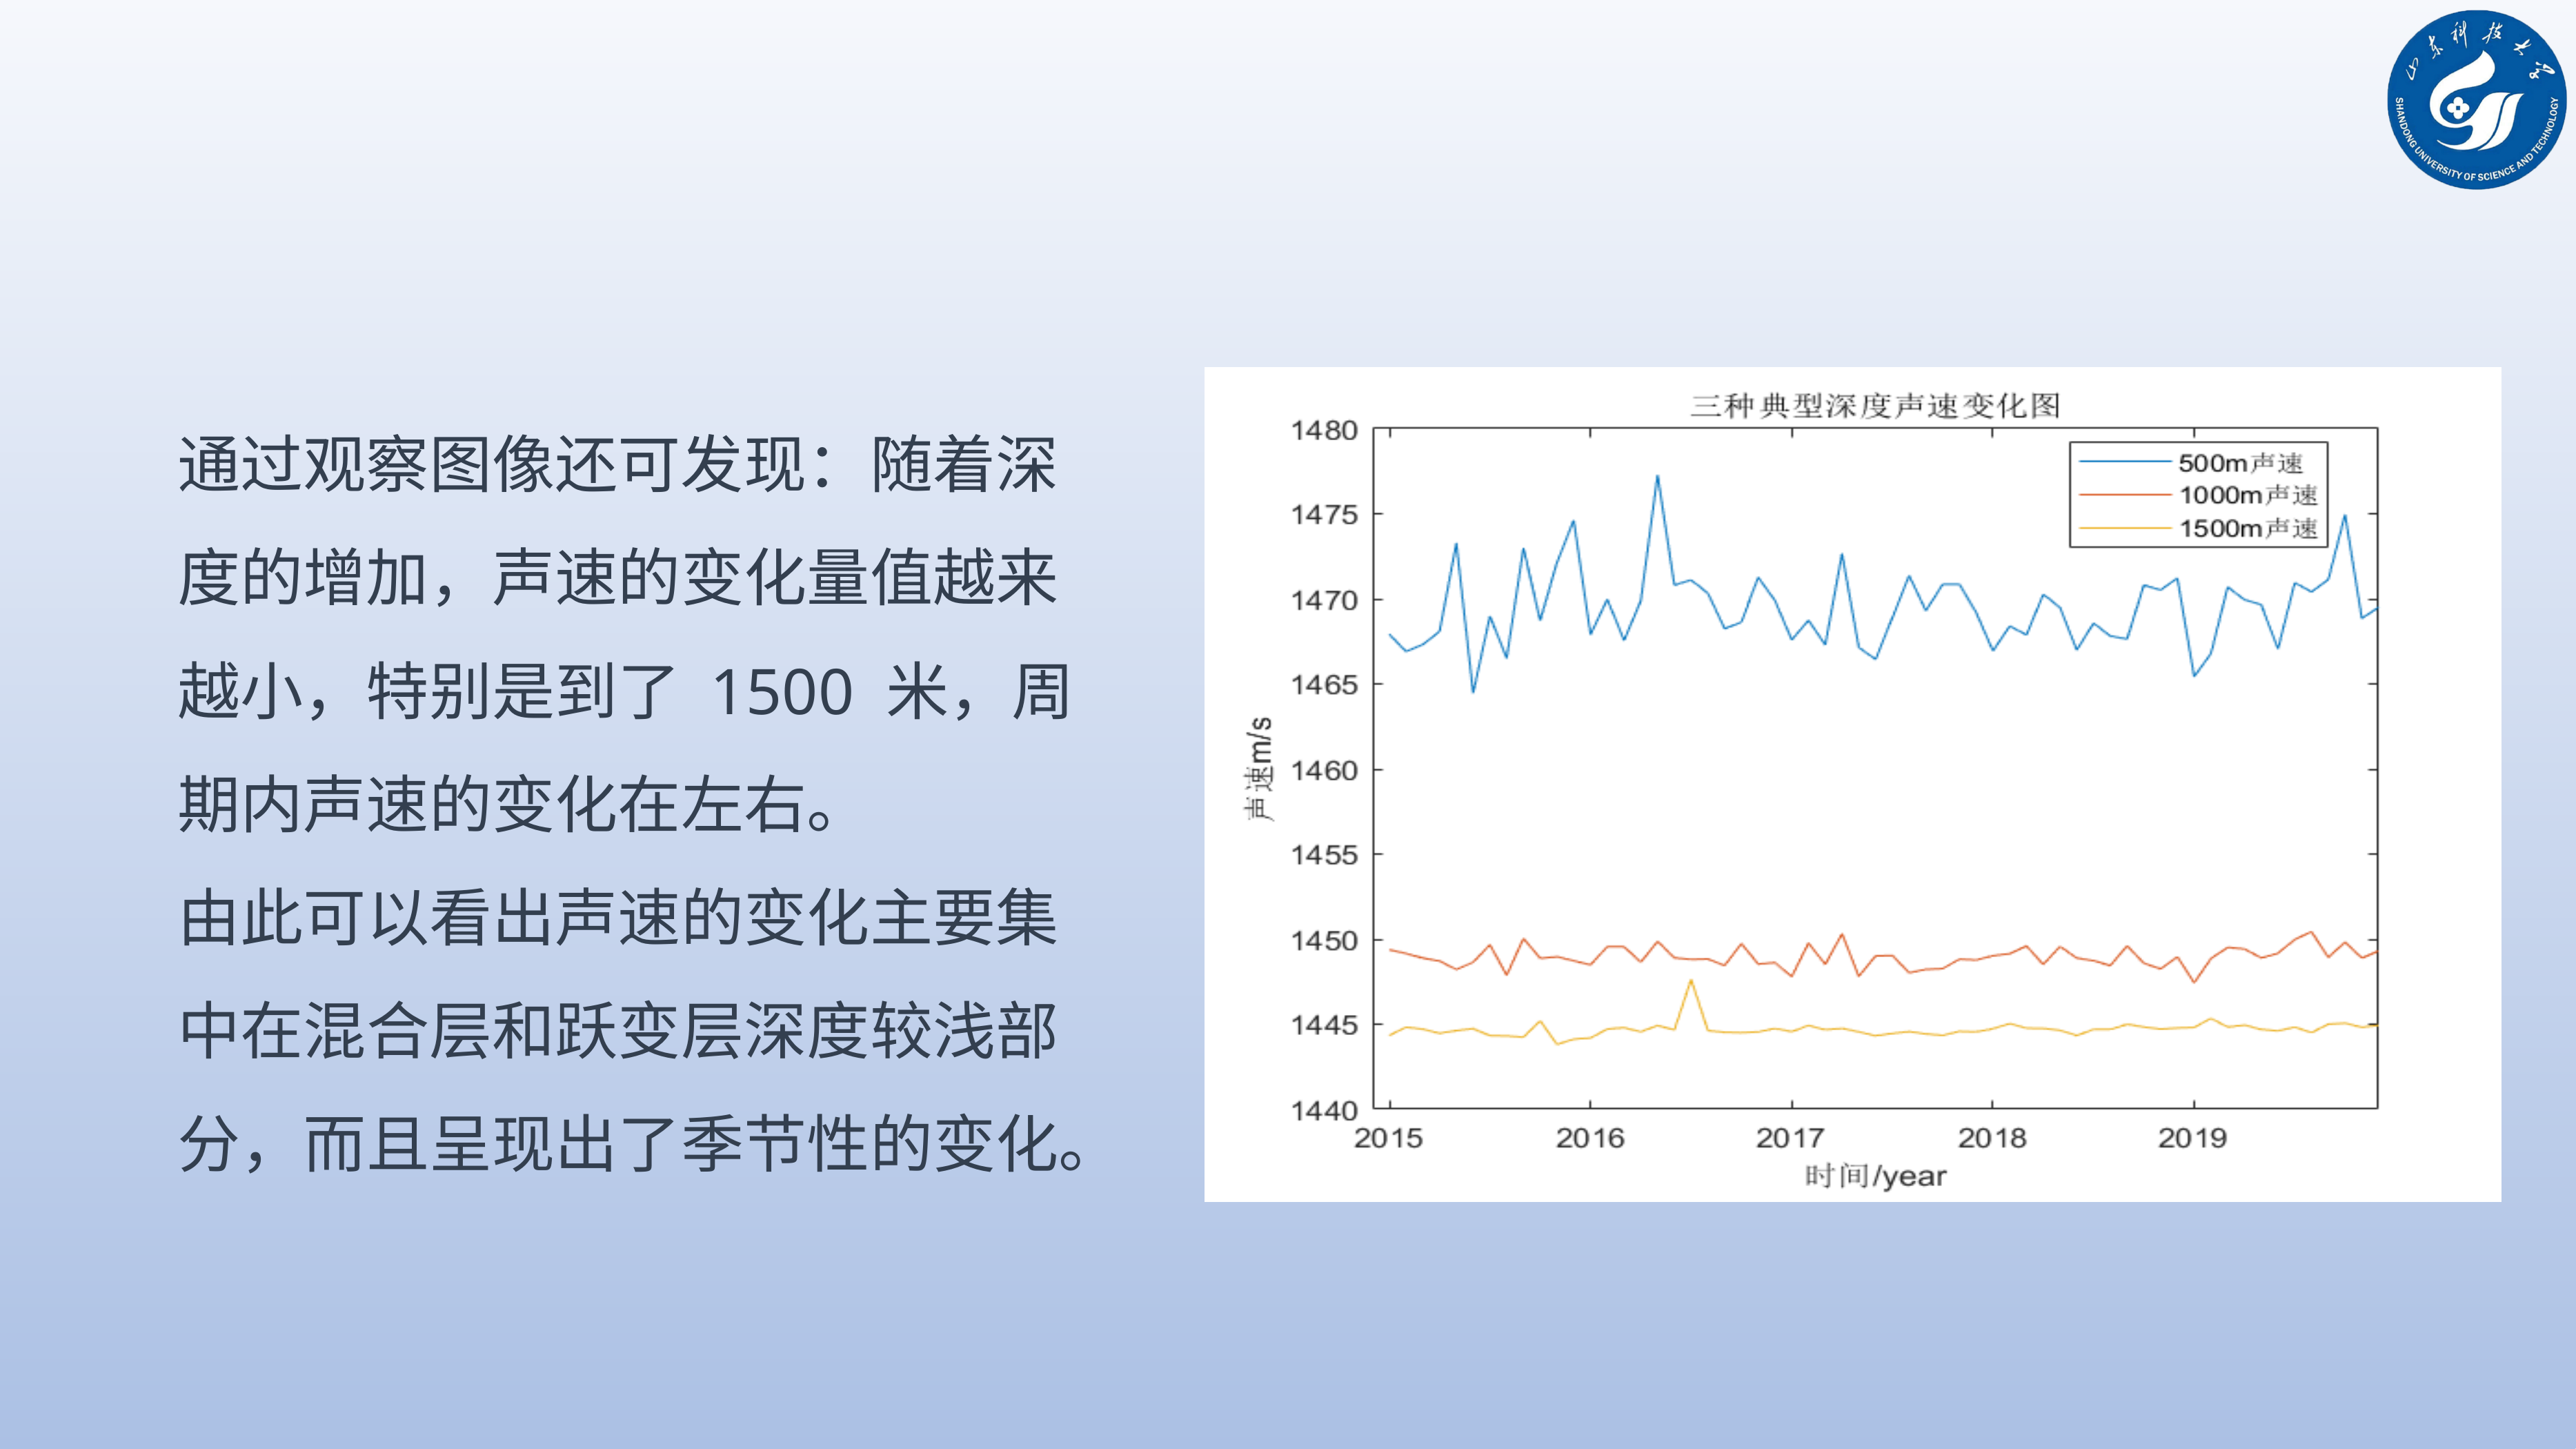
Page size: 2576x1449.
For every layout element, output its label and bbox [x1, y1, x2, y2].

picture [1205, 367, 2501, 1202]
picture [2377, 1, 2576, 199]
